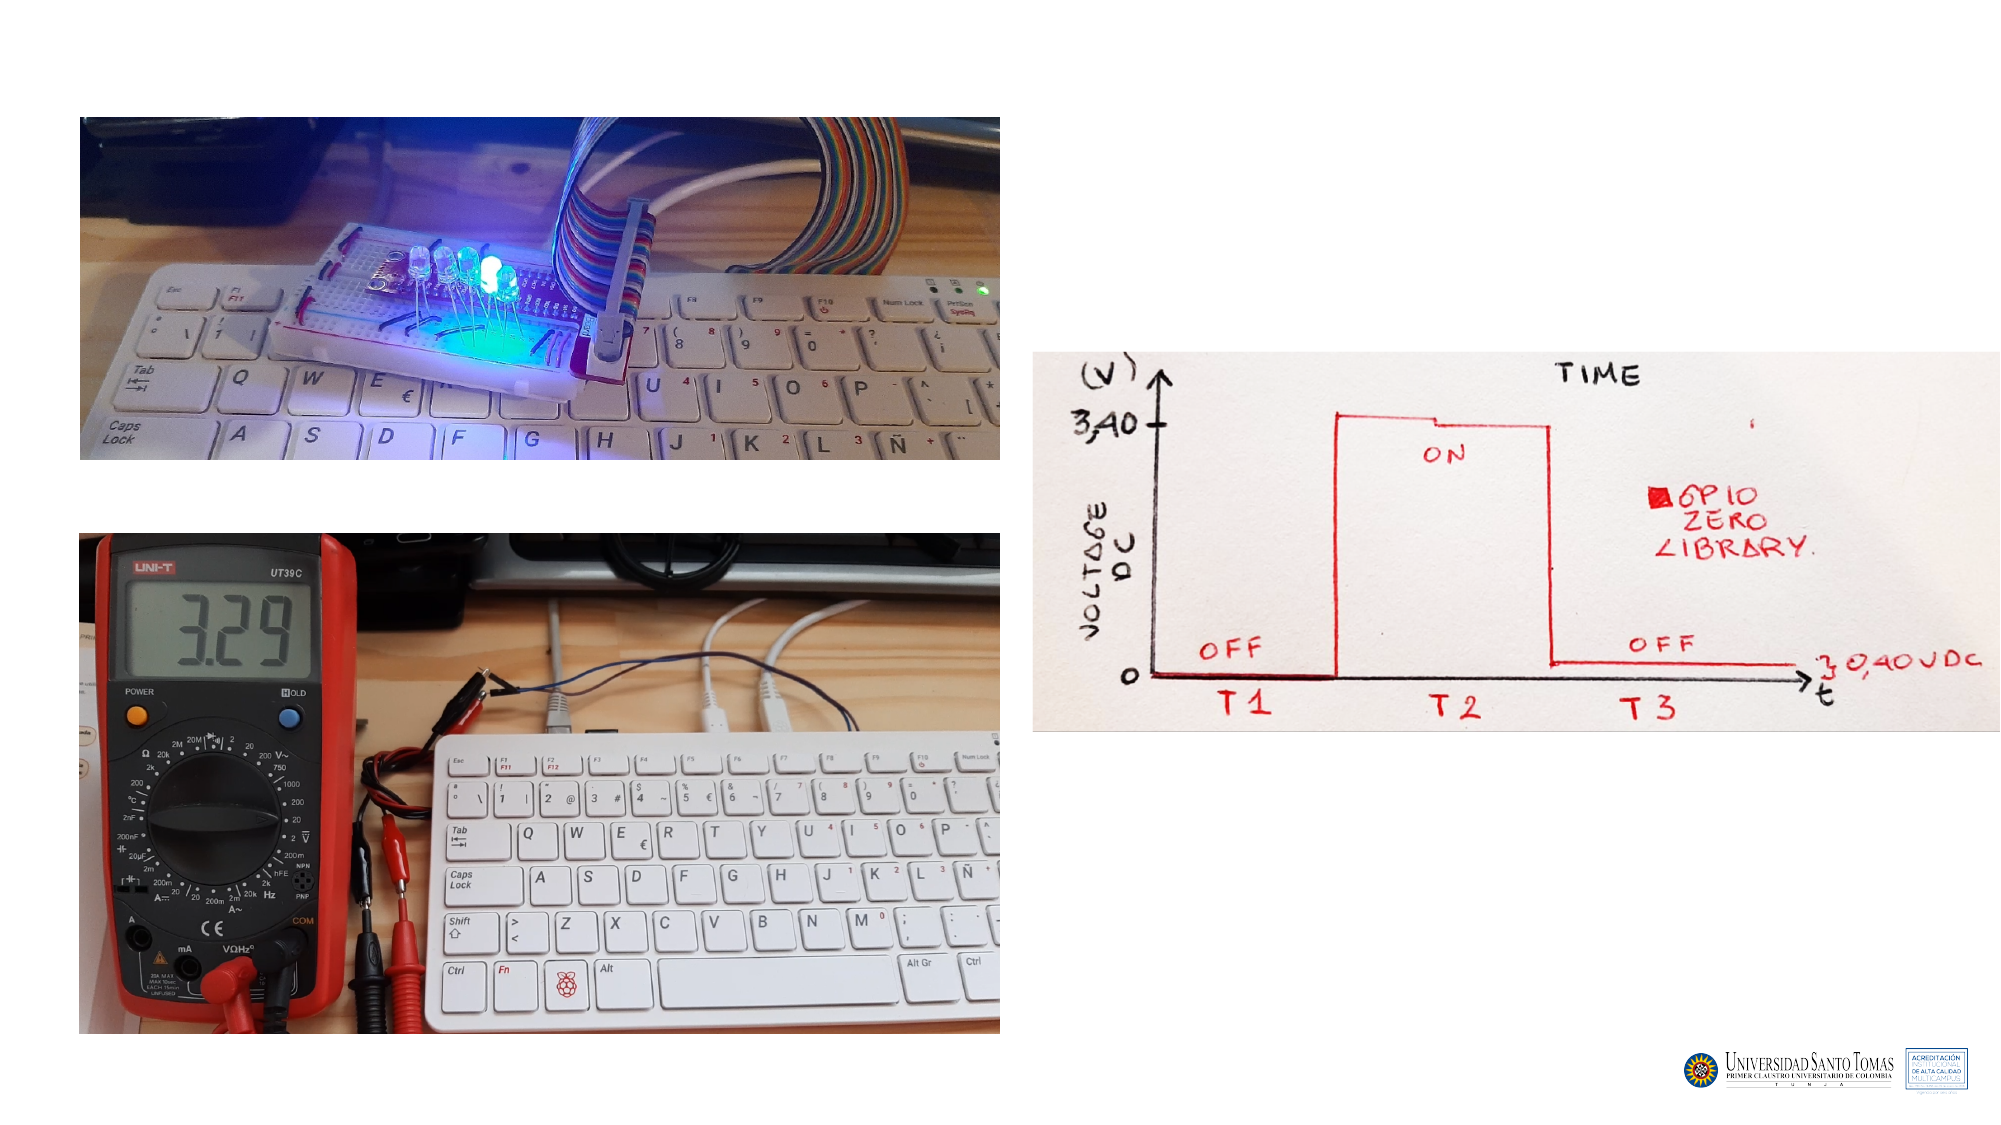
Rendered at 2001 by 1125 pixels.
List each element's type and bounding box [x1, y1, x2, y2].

picture [1683, 1048, 1968, 1095]
picture [1034, 57, 1999, 1026]
picture [79, 532, 1001, 1035]
picture [79, 117, 1001, 461]
